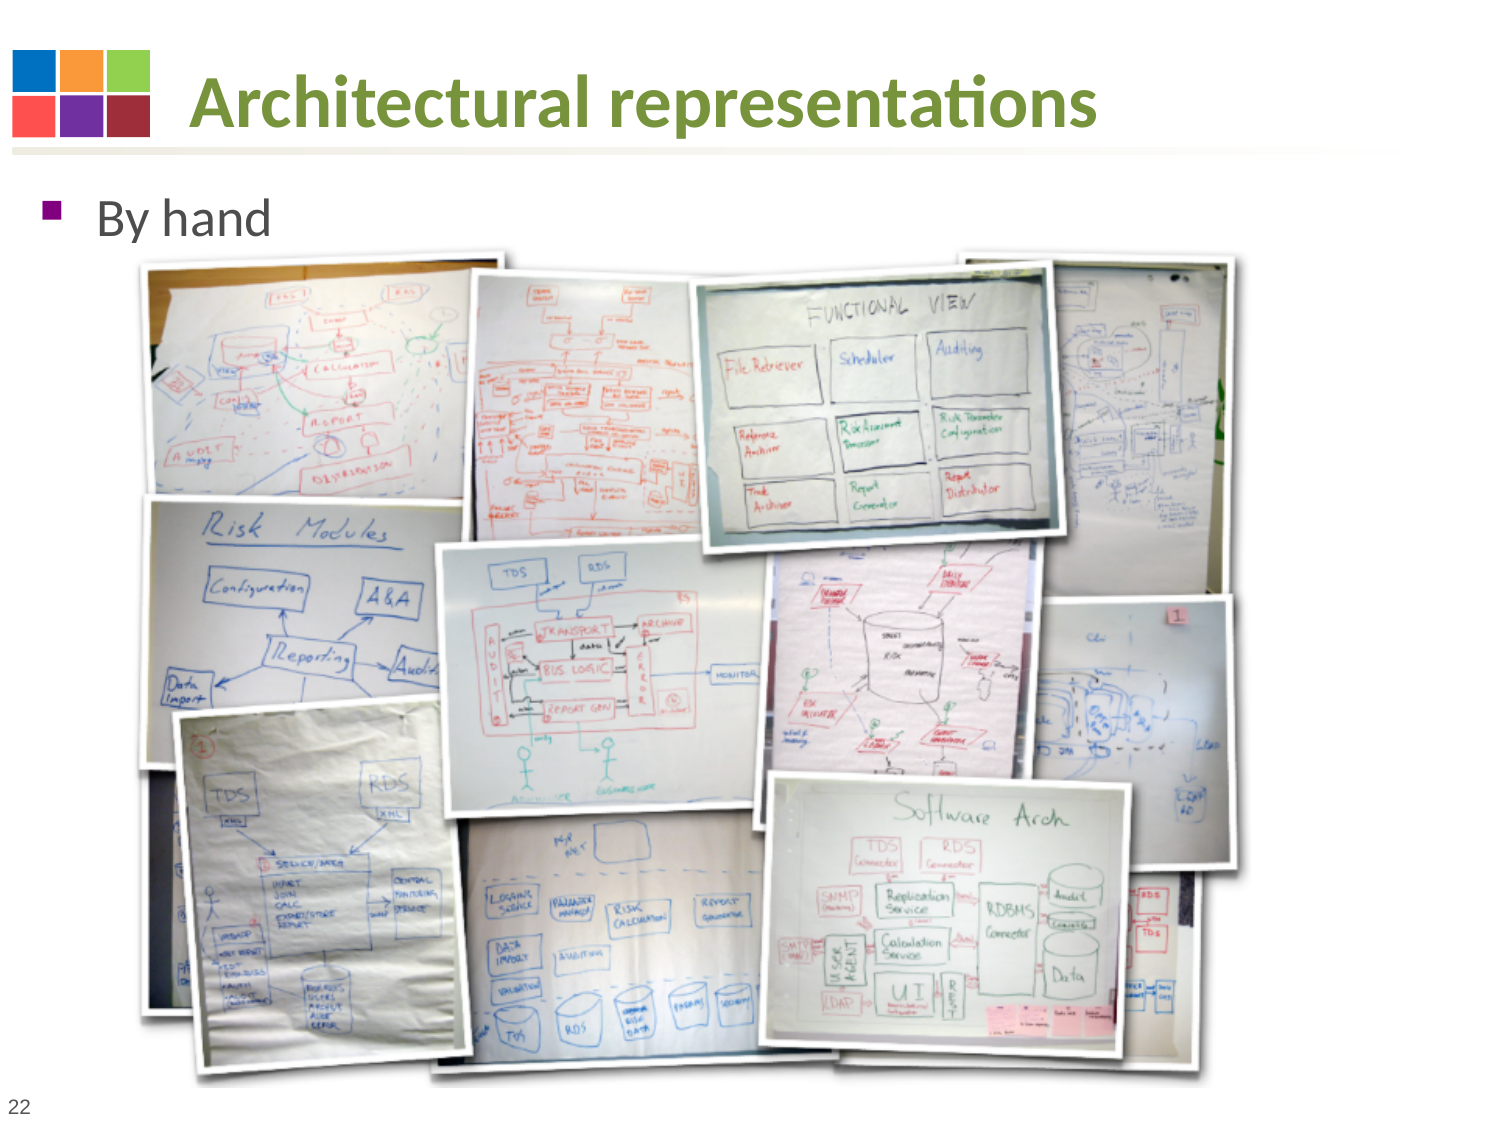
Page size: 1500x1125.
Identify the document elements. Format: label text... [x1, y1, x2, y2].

list By hand [24, 174, 1475, 1088]
title Architectural representations [174, 47, 1475, 150]
picture [124, 243, 1251, 1088]
